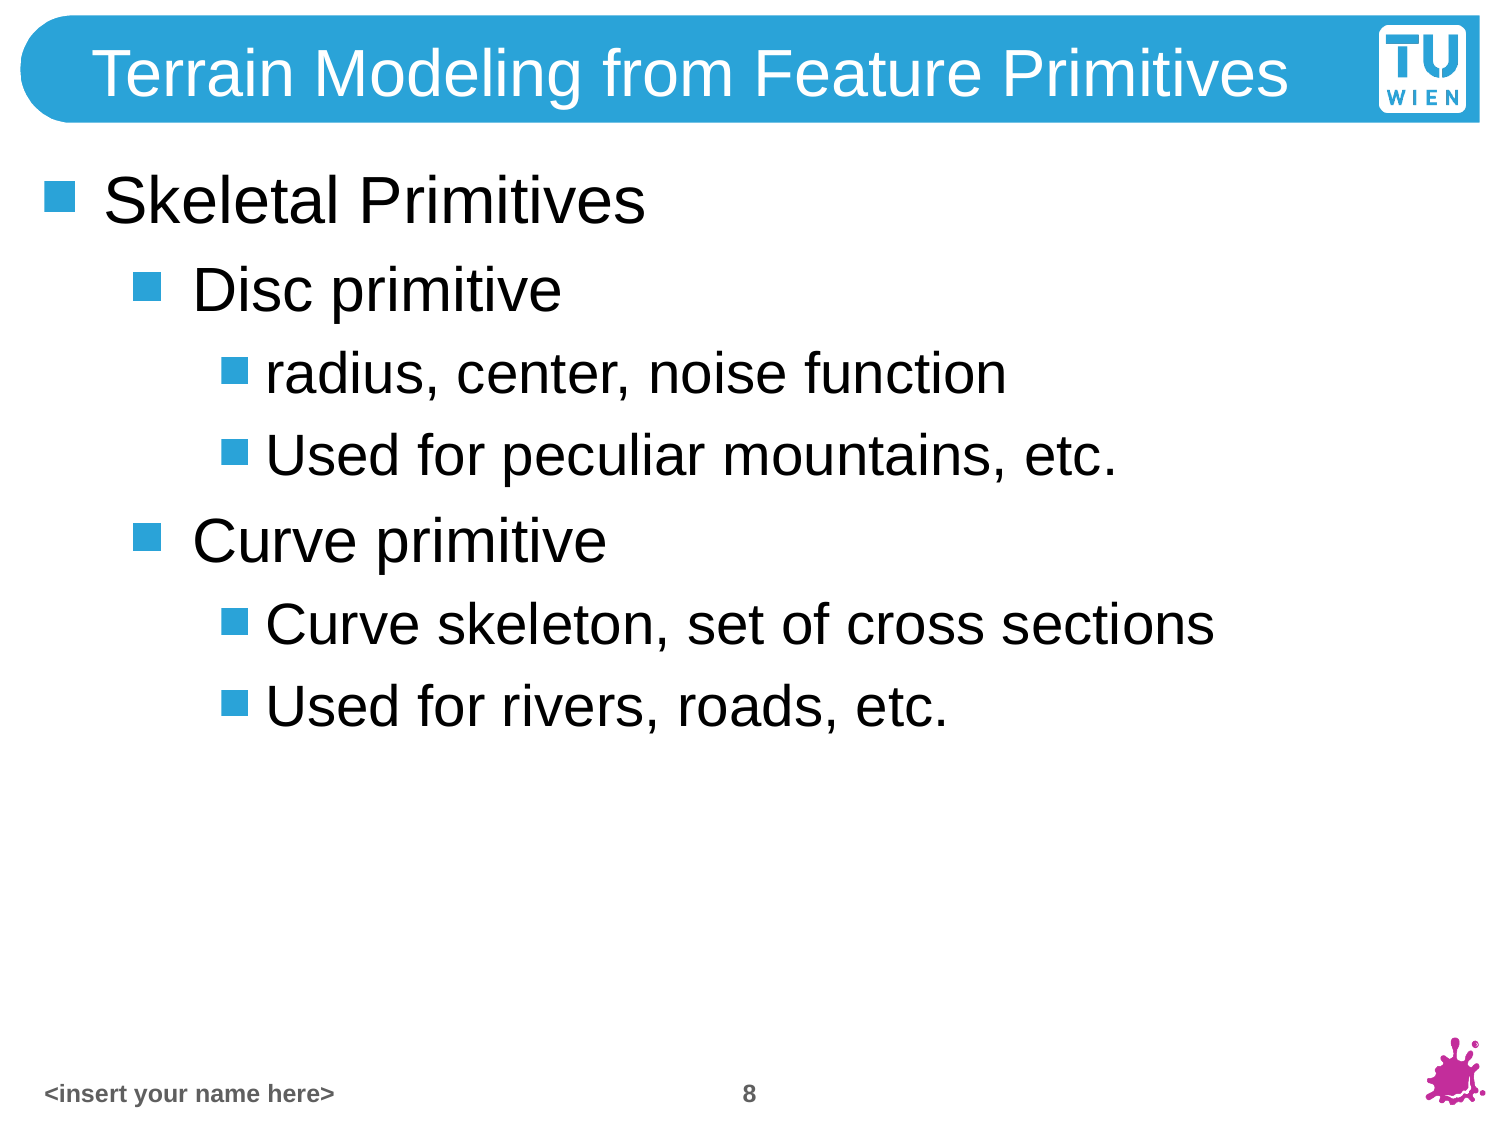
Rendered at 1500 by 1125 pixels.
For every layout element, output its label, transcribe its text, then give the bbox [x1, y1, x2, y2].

footer <insert your name here> [29, 1067, 632, 1118]
slide_number 8 [660, 1067, 839, 1118]
title Terrain Modeling from Feature Primitives [76, 6, 1351, 132]
picture [1379, 25, 1466, 113]
list Skeletal Primitives Disc primitive radius, center, noise function Used for peculiar mountains, etc. Curve primitive Curve skeleton, set of cross sections Used for rivers, roads, etc. [29, 148, 1483, 1048]
